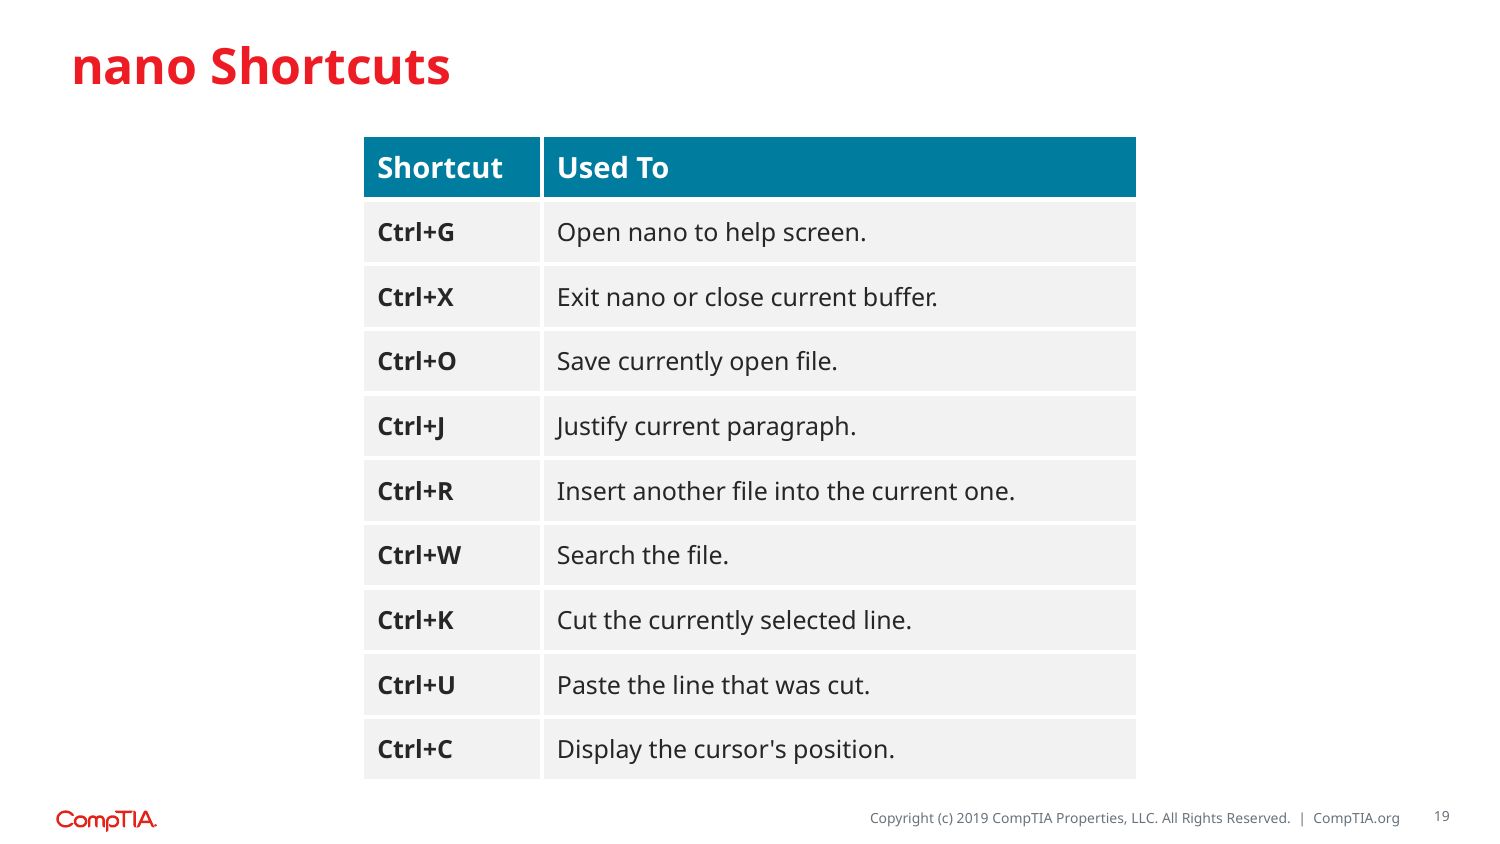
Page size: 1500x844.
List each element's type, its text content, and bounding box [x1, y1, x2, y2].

table_cell Justify current paragraph. [544, 396, 1136, 456]
table_header Used To [544, 137, 1136, 197]
table_cell Ctrl+J [364, 396, 540, 456]
table_cell Ctrl+G [364, 202, 540, 262]
table_cell Insert another file into the current one. [544, 460, 1136, 521]
table_cell Ctrl+O [364, 331, 540, 391]
table_cell Ctrl+R [364, 460, 540, 521]
table_cell Ctrl+C [364, 719, 540, 779]
table_cell Ctrl+X [364, 266, 540, 327]
table_cell Open nano to help screen. [544, 202, 1136, 262]
table_cell Ctrl+U [364, 654, 540, 715]
table_cell Cut the currently selected line. [544, 590, 1136, 650]
table_cell Search the file. [544, 525, 1136, 585]
table_cell Ctrl+K [364, 590, 540, 650]
table_cell Ctrl+W [364, 525, 540, 585]
table_cell Paste the line that was cut. [544, 654, 1136, 715]
title nano Shortcuts [56, 12, 1444, 117]
table_header Shortcut [364, 137, 540, 197]
table_cell Display the cursor's position. [544, 719, 1136, 779]
table_cell Save currently open file. [544, 331, 1136, 391]
table_cell Exit nano or close current buffer. [544, 266, 1136, 327]
slide_number 19 [1407, 800, 1450, 835]
